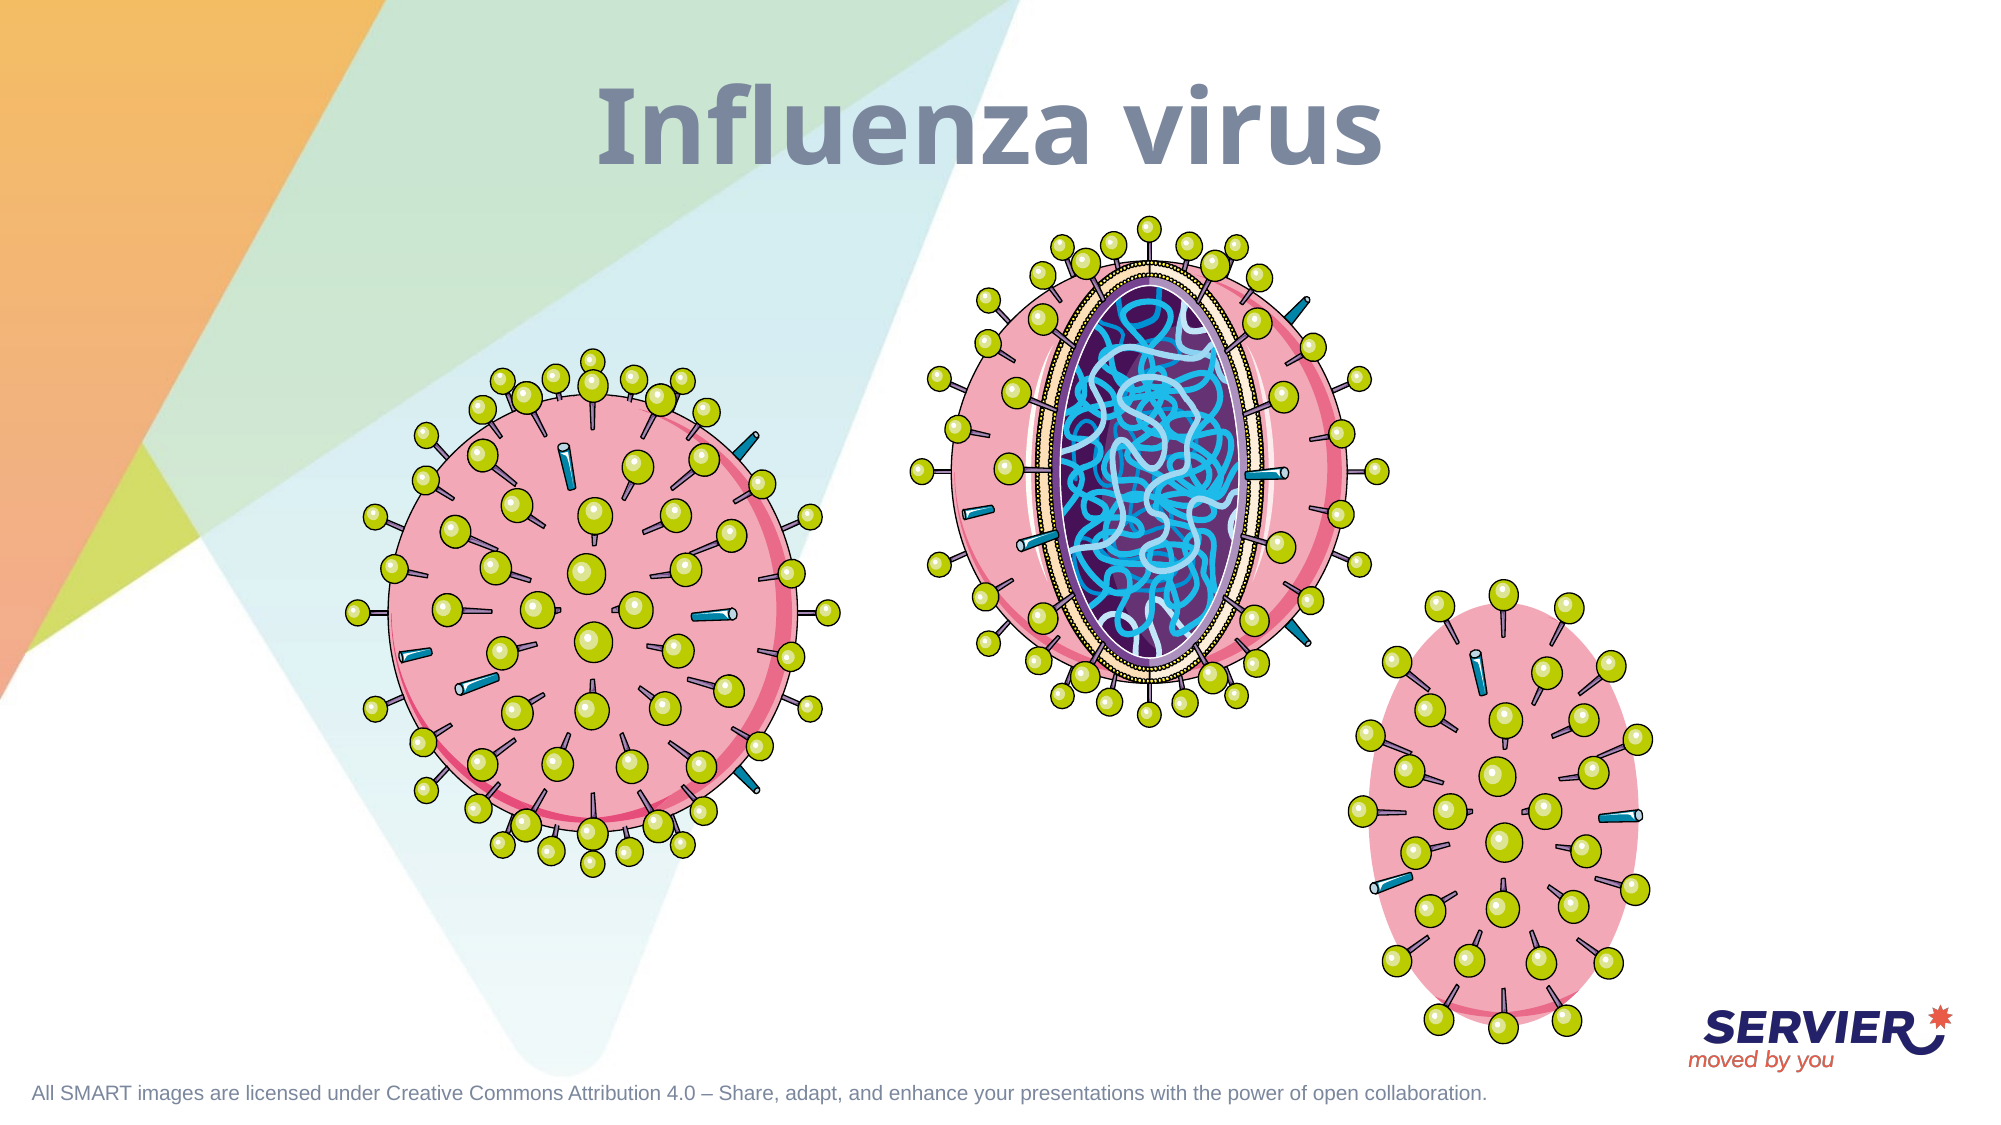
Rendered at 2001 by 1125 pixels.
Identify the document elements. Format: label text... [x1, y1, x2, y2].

picture [0, 0, 2001, 1125]
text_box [345, 348, 841, 878]
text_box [909, 216, 1390, 728]
title Influenza virus [55, 12, 1927, 232]
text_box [1347, 578, 1655, 1045]
